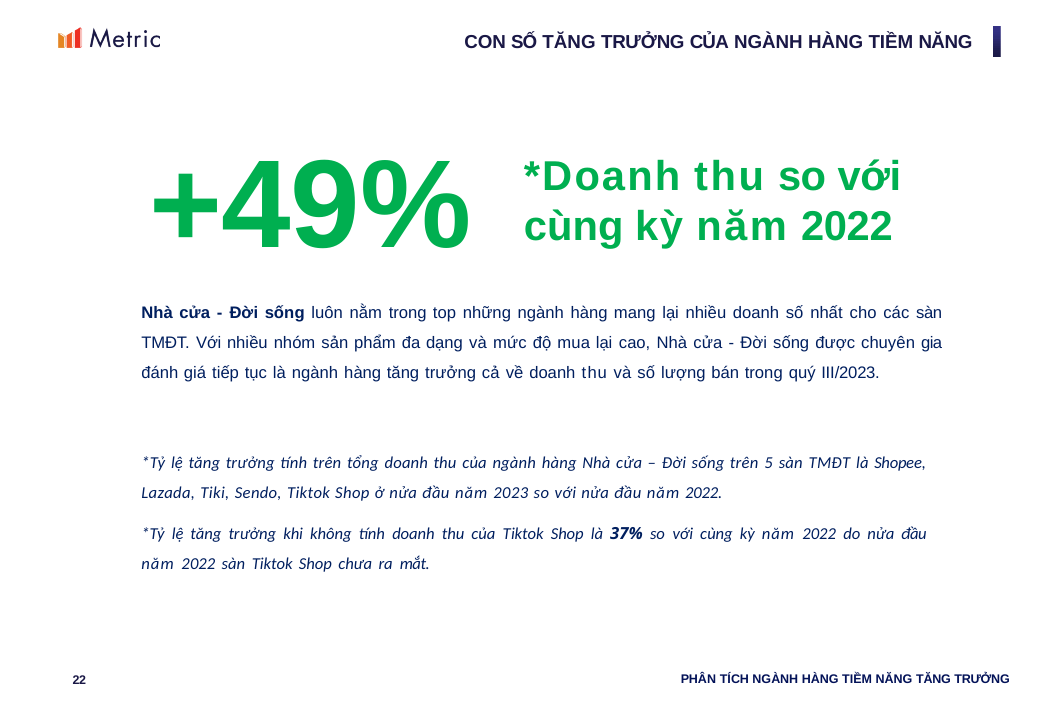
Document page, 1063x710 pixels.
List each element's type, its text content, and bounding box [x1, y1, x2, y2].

title +49% [147, 120, 479, 273]
text_box *Doanh thu so với cùng kỳ năm 2022 [521, 146, 903, 249]
picture [58, 26, 161, 48]
text_box 22 [70, 669, 90, 687]
picture [992, 26, 1001, 57]
text_box Nhà cửa - Đời sống luôn nằm trong top những ngành hàng mang lại nhiều doanh số nhất cho các sàn TMĐT. Với nhiều nhóm sản phẩm đa dạng và mức độ mua lại cao, Nhà cửa - Đời sống được chuyên gia đánh giá tiếp tục là ngành hàng tăng trưởng cả về doanh thu và số lượng bán trong quý III/2023. [139, 289, 943, 382]
text_box PHÂN TÍCH NGÀNH HÀNG TIỀM NĂNG TĂNG TRƯỞNG [678, 669, 1015, 687]
text_box CON SỐ TĂNG TRƯỞNG CỦA NGÀNH HÀNG TIỀM NĂNG [462, 27, 980, 52]
text_box *Tỷ lệ tăng trưởng tính trên tổng doanh thu của ngành hàng Nhà cửa – Đời sống trên 5 sàn TMĐT là Shopee, Lazada, Tiki, Sendo, Tiktok Shop ở nửa đầu năm 2023 so với nửa đầu năm 2022. *Tỷ lệ tăng trưởng khi không tính doanh thu của Tiktok Shop là 37% so với cùng kỳ năm 2022 do nửa đầu năm 2022 sàn Tiktok Shop chưa ra mắt. [139, 439, 943, 573]
